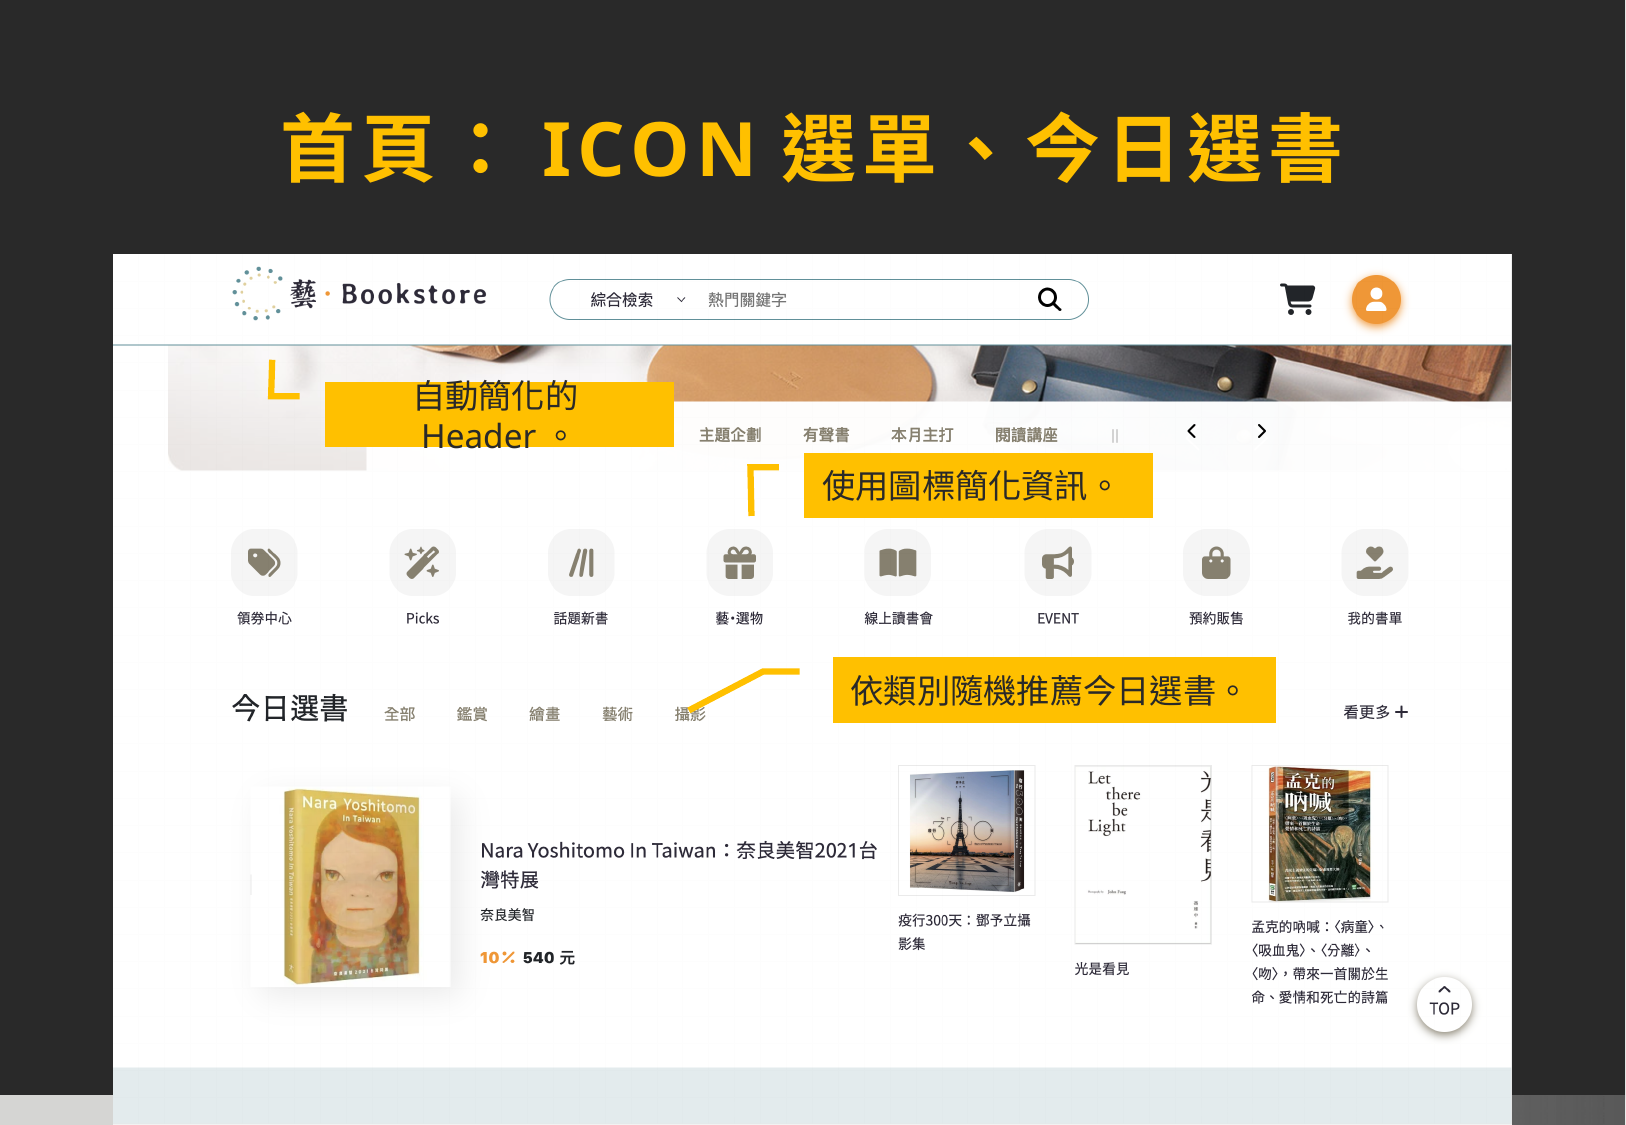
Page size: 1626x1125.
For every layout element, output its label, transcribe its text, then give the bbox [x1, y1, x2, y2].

picture [0, 0, 1626, 1125]
text_box 首頁：ICON選單、今日選書 [103, 89, 1522, 204]
